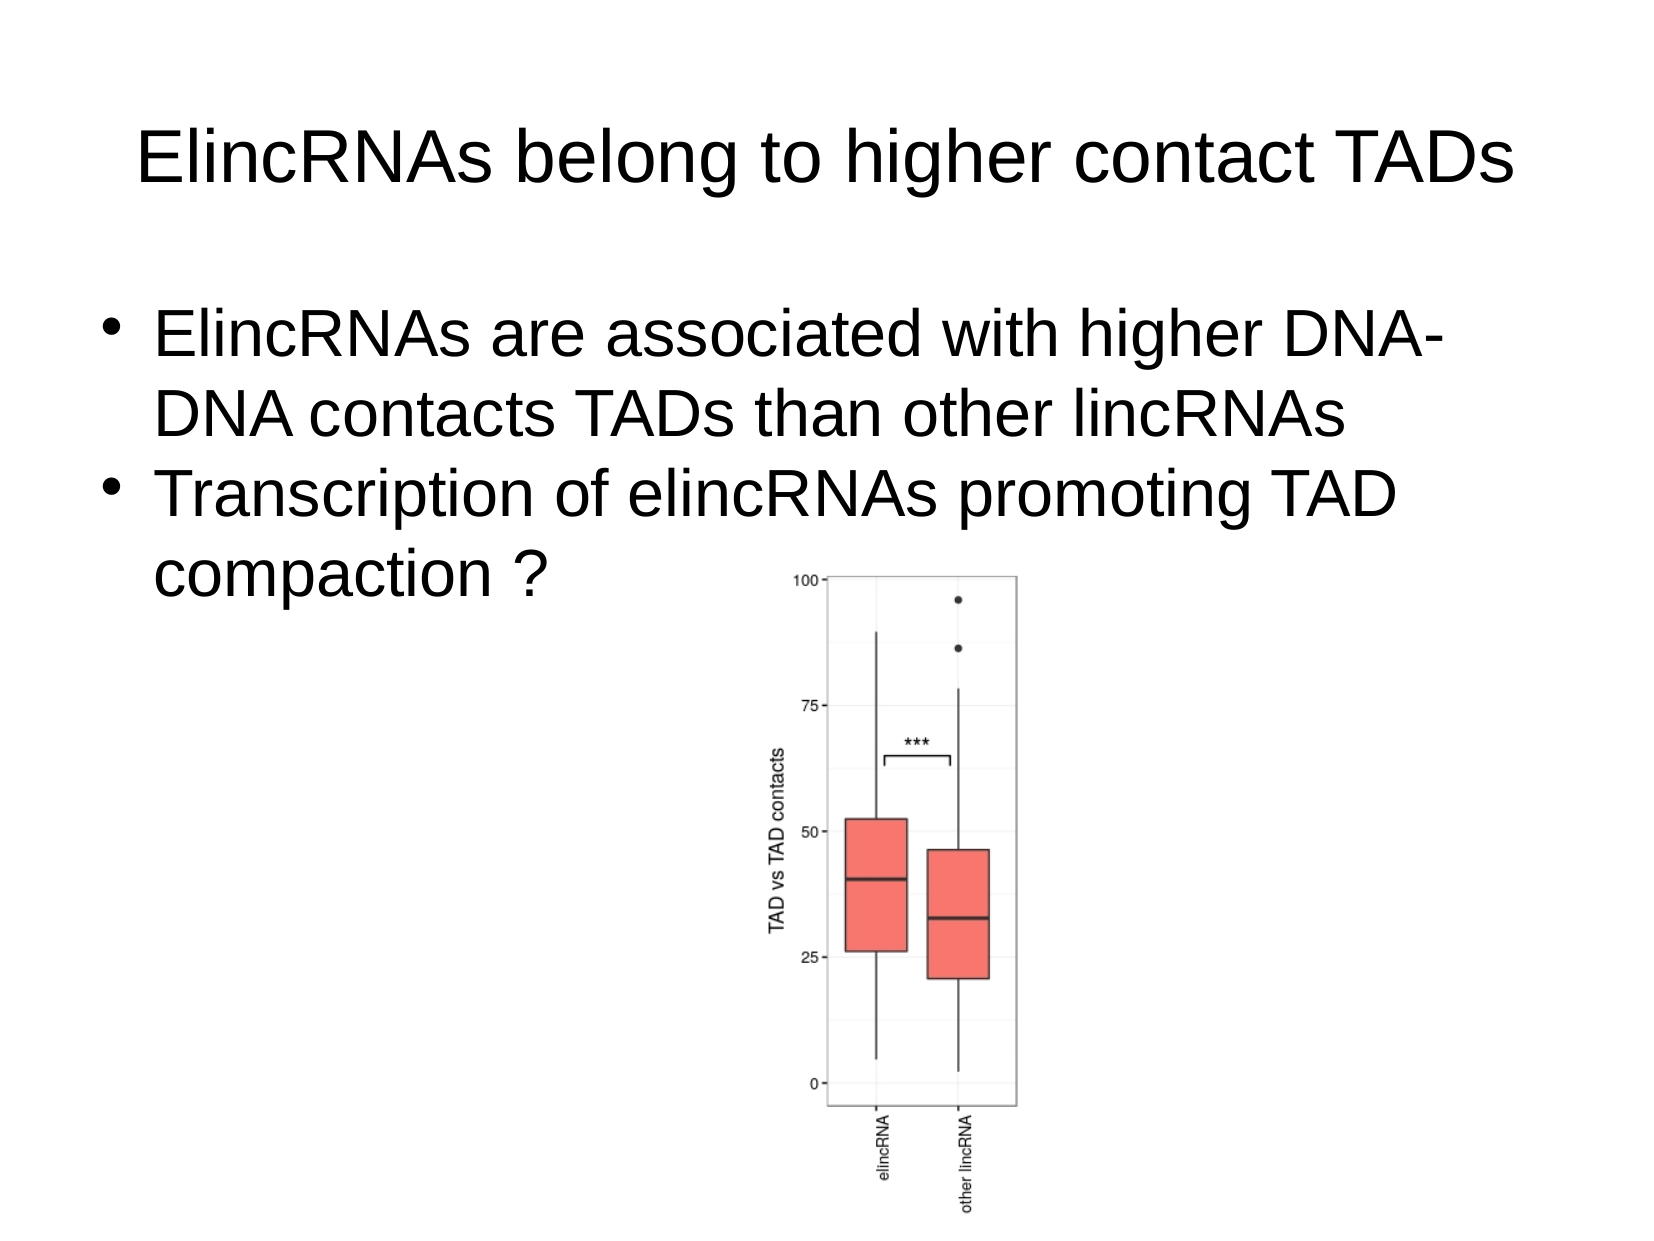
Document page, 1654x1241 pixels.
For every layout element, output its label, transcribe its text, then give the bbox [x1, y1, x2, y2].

text_box ElincRNAs belong to higher contact TADs [82, 49, 1571, 257]
picture [754, 566, 1028, 1241]
text_box ElincRNAs are associated with higher DNA-DNA contacts TADs than other lincRNAs Transcription of elincRNAs promoting TAD compaction ? [82, 290, 1571, 1009]
